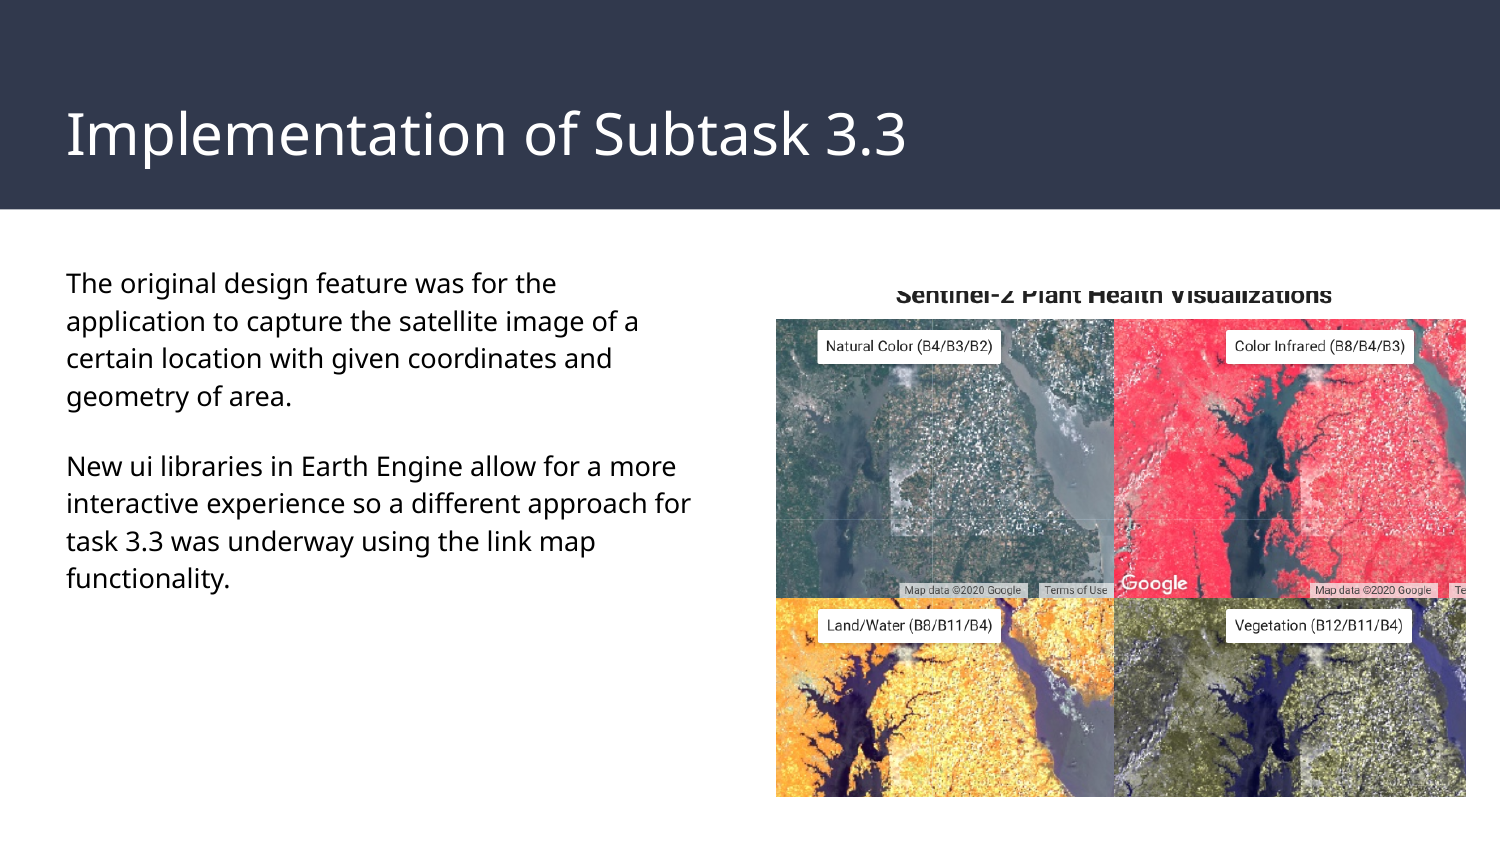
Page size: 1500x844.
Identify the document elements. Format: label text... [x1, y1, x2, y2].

title Implementation of Subtask 3.3 [51, 82, 1449, 185]
picture [775, 291, 1466, 797]
list The original design feature was for the application to capture the satellite image of a certain location with given coordinates and geometry of area. New ui libraries in Earth Engine allow for a more interactive experience so a different approach for task 3.3 was underway using the link map functionality. [51, 247, 708, 752]
